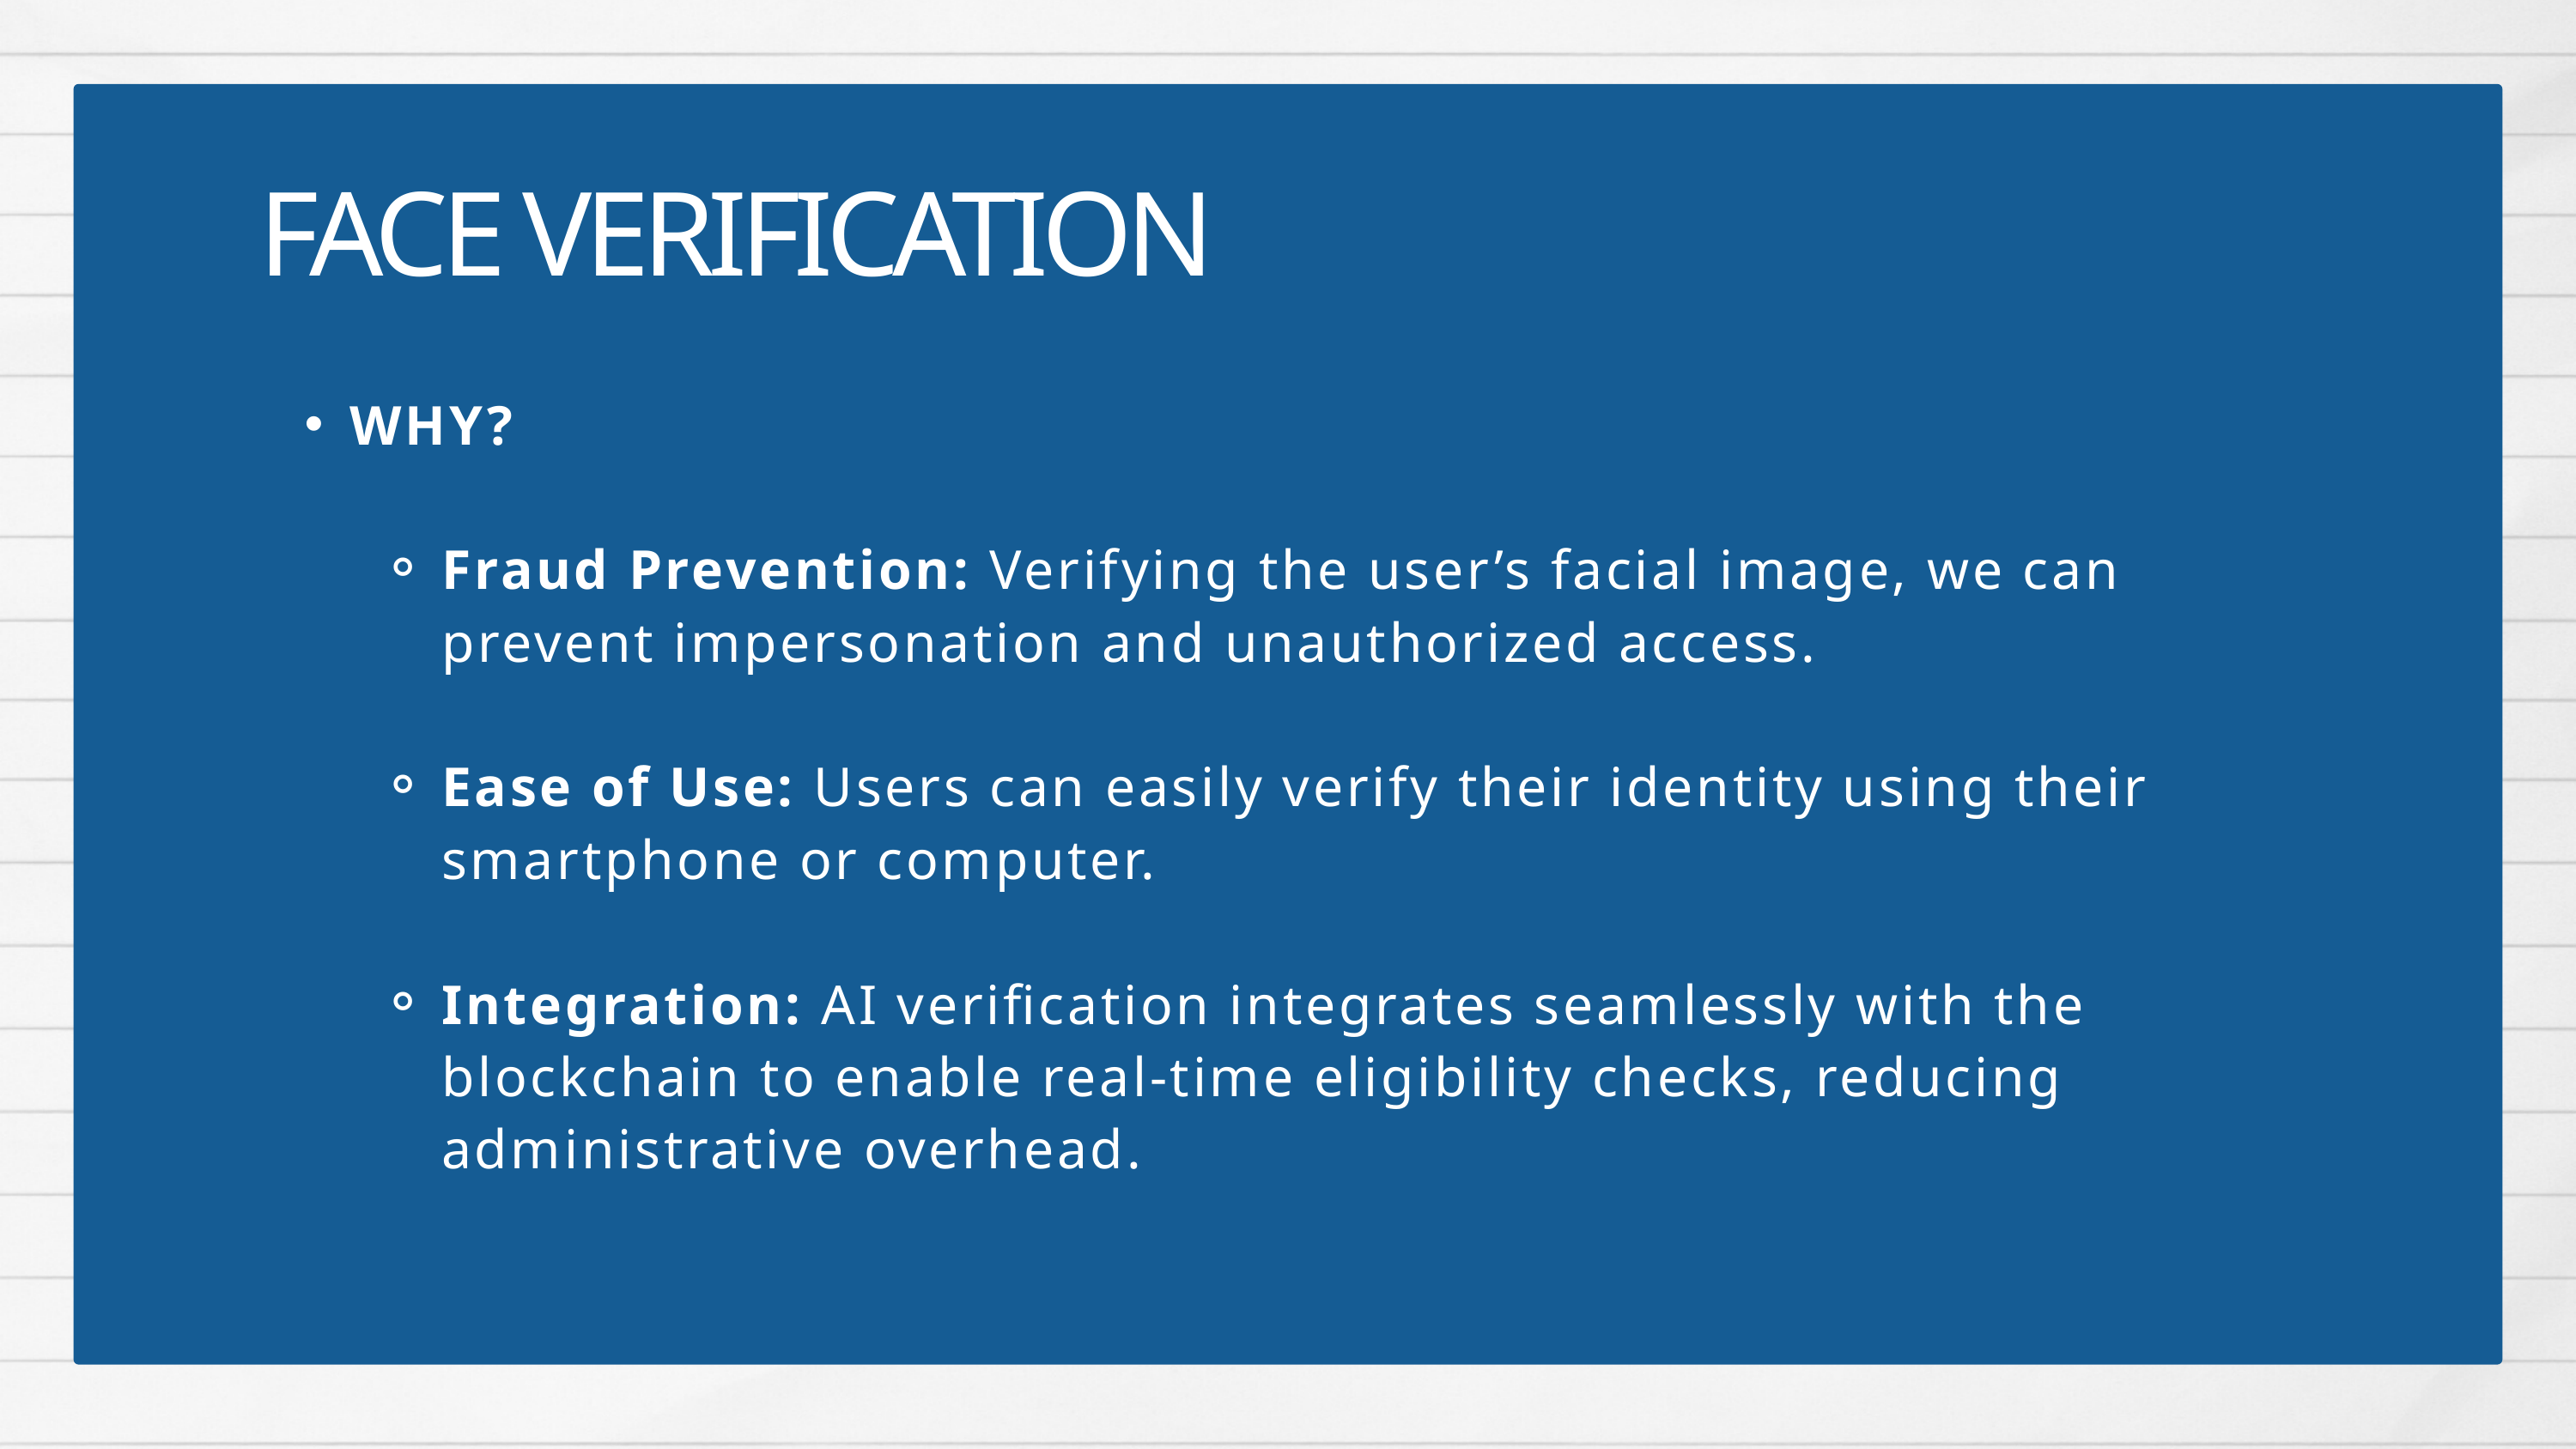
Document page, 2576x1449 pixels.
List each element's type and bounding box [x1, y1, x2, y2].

text_box [73, 83, 2503, 1365]
text_box [0, 0, 2576, 1449]
